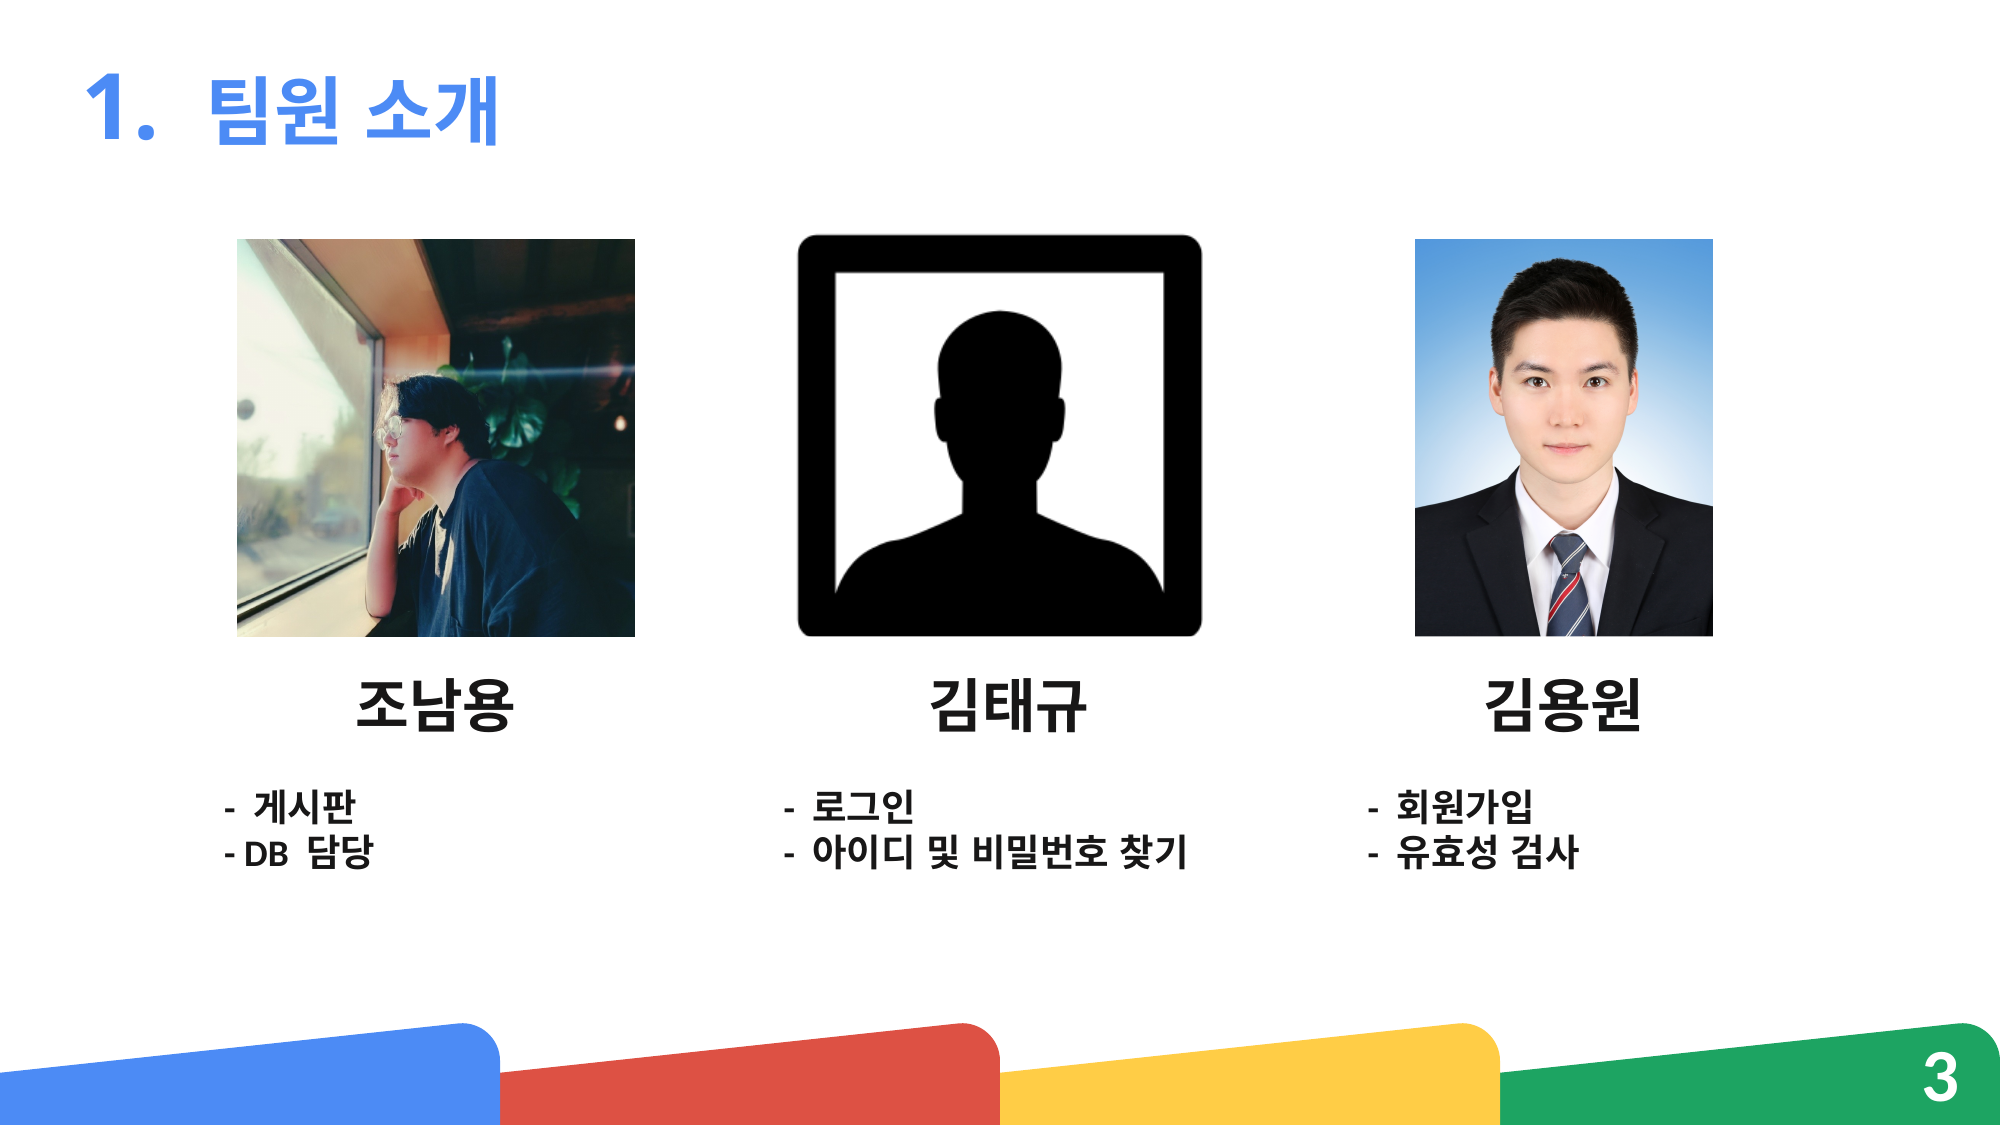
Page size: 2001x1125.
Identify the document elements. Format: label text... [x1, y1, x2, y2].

picture [781, 218, 1219, 656]
picture [1414, 239, 1713, 637]
text_box 1. 팀원 소개 [66, 52, 1579, 223]
text_box 김태규 - 로그인 - 아이디 및 비밀번호 찾기 [768, 635, 1250, 907]
text_box 김용원 - 회원가입 - 유효성 검사 [1352, 635, 1776, 907]
text_box 3 [1789, 1018, 1975, 1124]
text_box 조남용 - 게시판 - DB 담당 [208, 635, 664, 907]
picture [237, 239, 635, 637]
